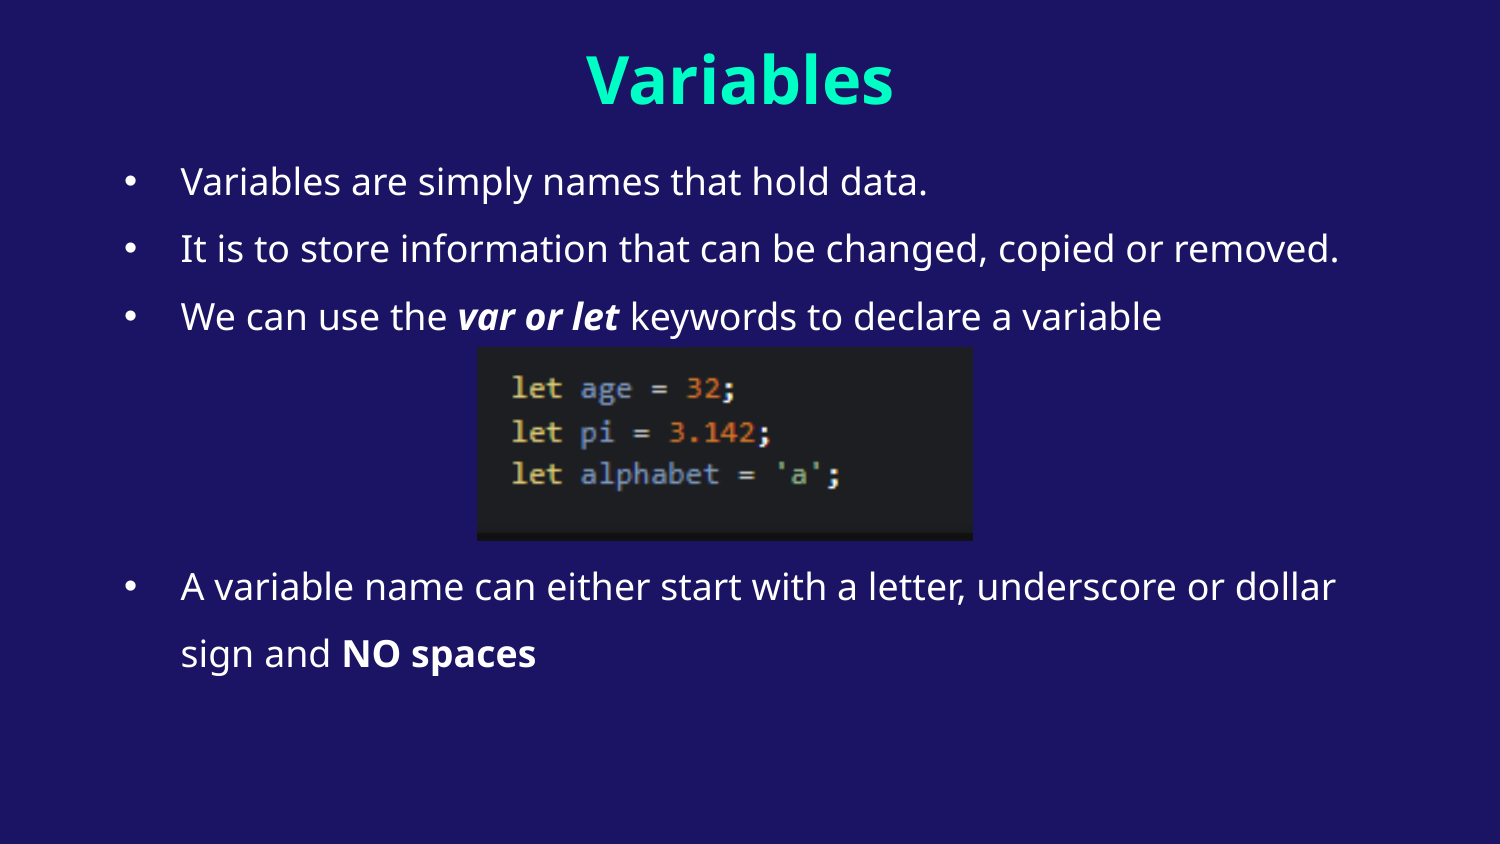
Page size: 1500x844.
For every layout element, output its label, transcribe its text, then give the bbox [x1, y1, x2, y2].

title Variables [200, 22, 1282, 120]
subtitle Variables are simply names that hold data. It is to store information that can be changed, copied or removed. We can use the var or let keywords to declare a variable A variable name can either start with a letter, underscore or dollar sign and NO spaces [109, 120, 1373, 661]
picture [476, 347, 973, 541]
